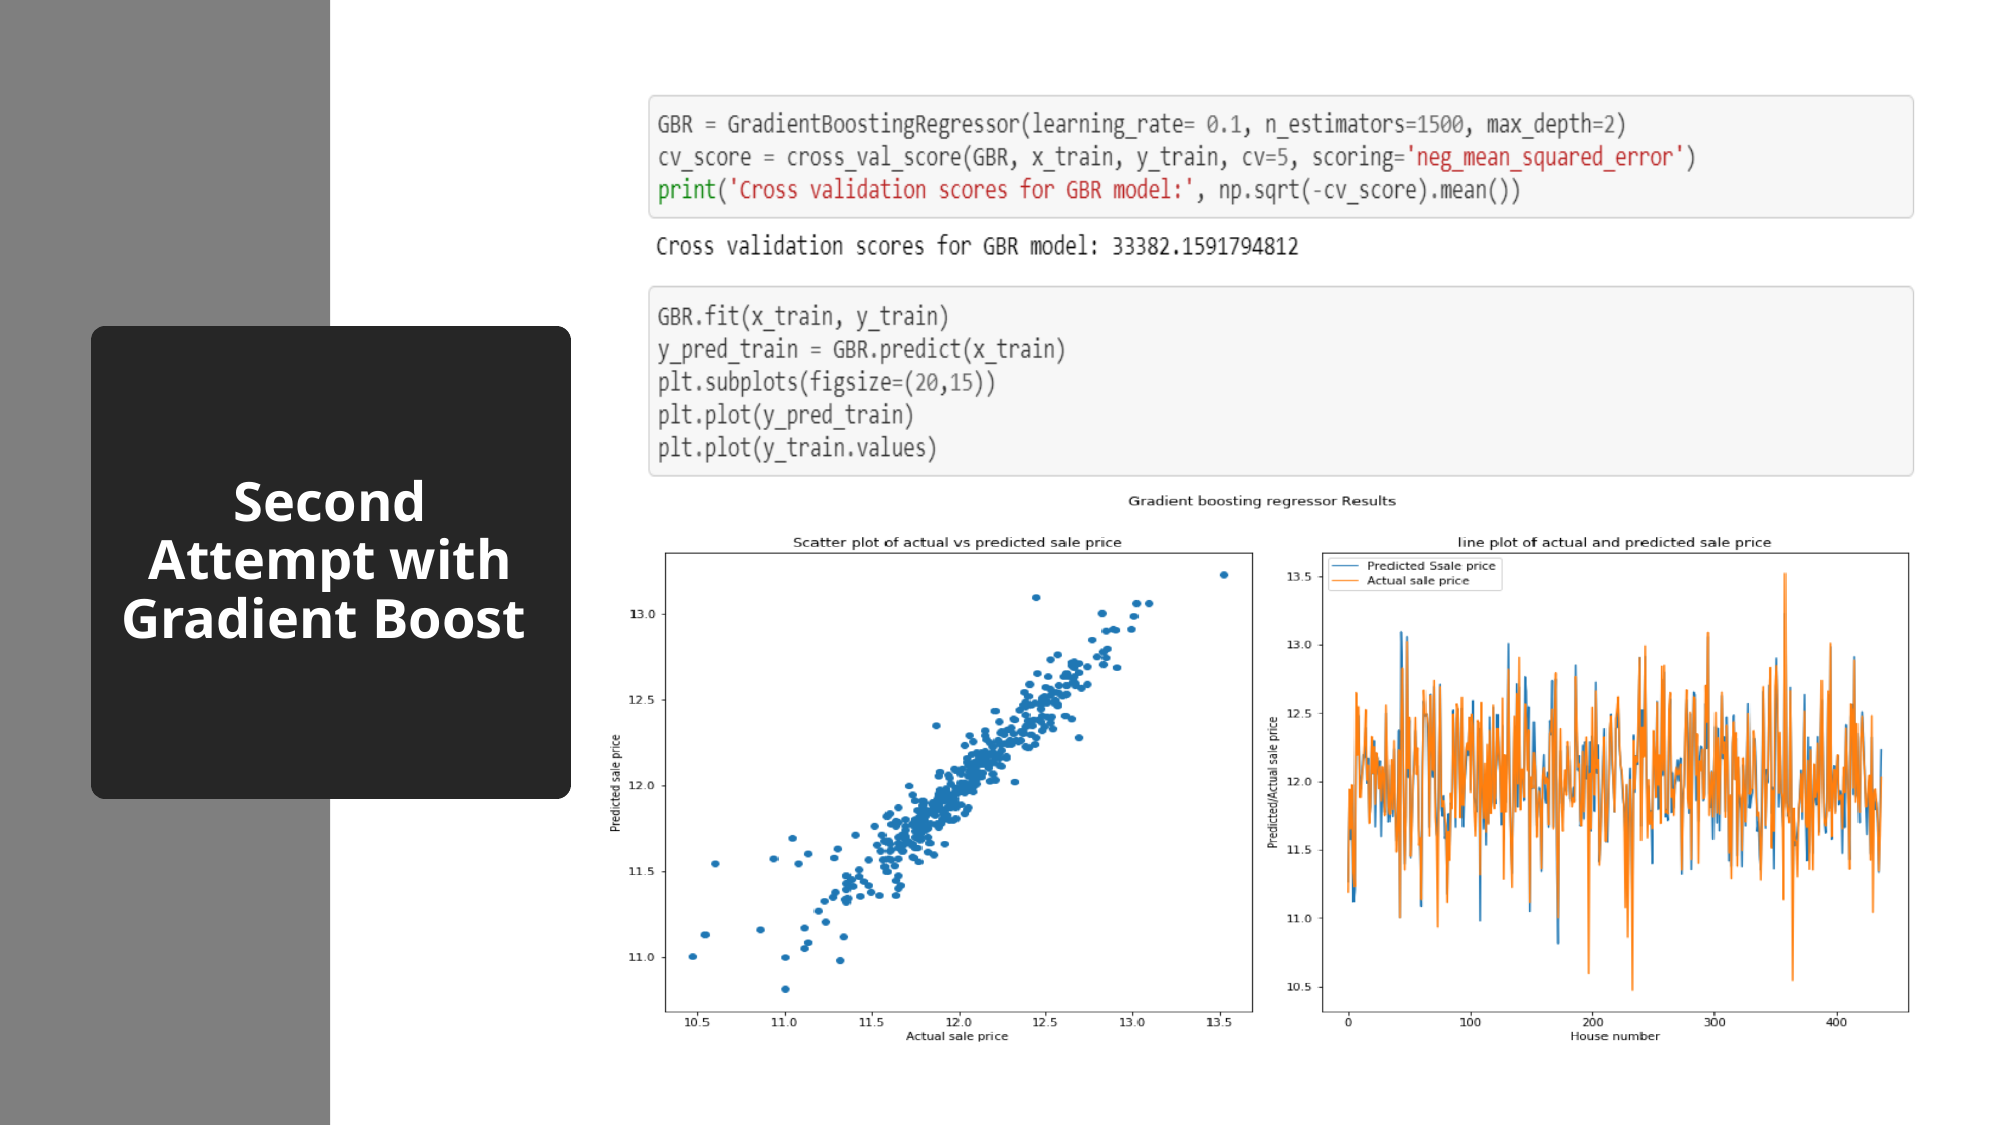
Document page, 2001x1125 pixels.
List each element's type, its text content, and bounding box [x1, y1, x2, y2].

text_box [331, 0, 2000, 1125]
title Second Attempt with Gradient Boost [105, 340, 557, 785]
text_box [0, 0, 331, 1125]
picture [599, 89, 1931, 1050]
